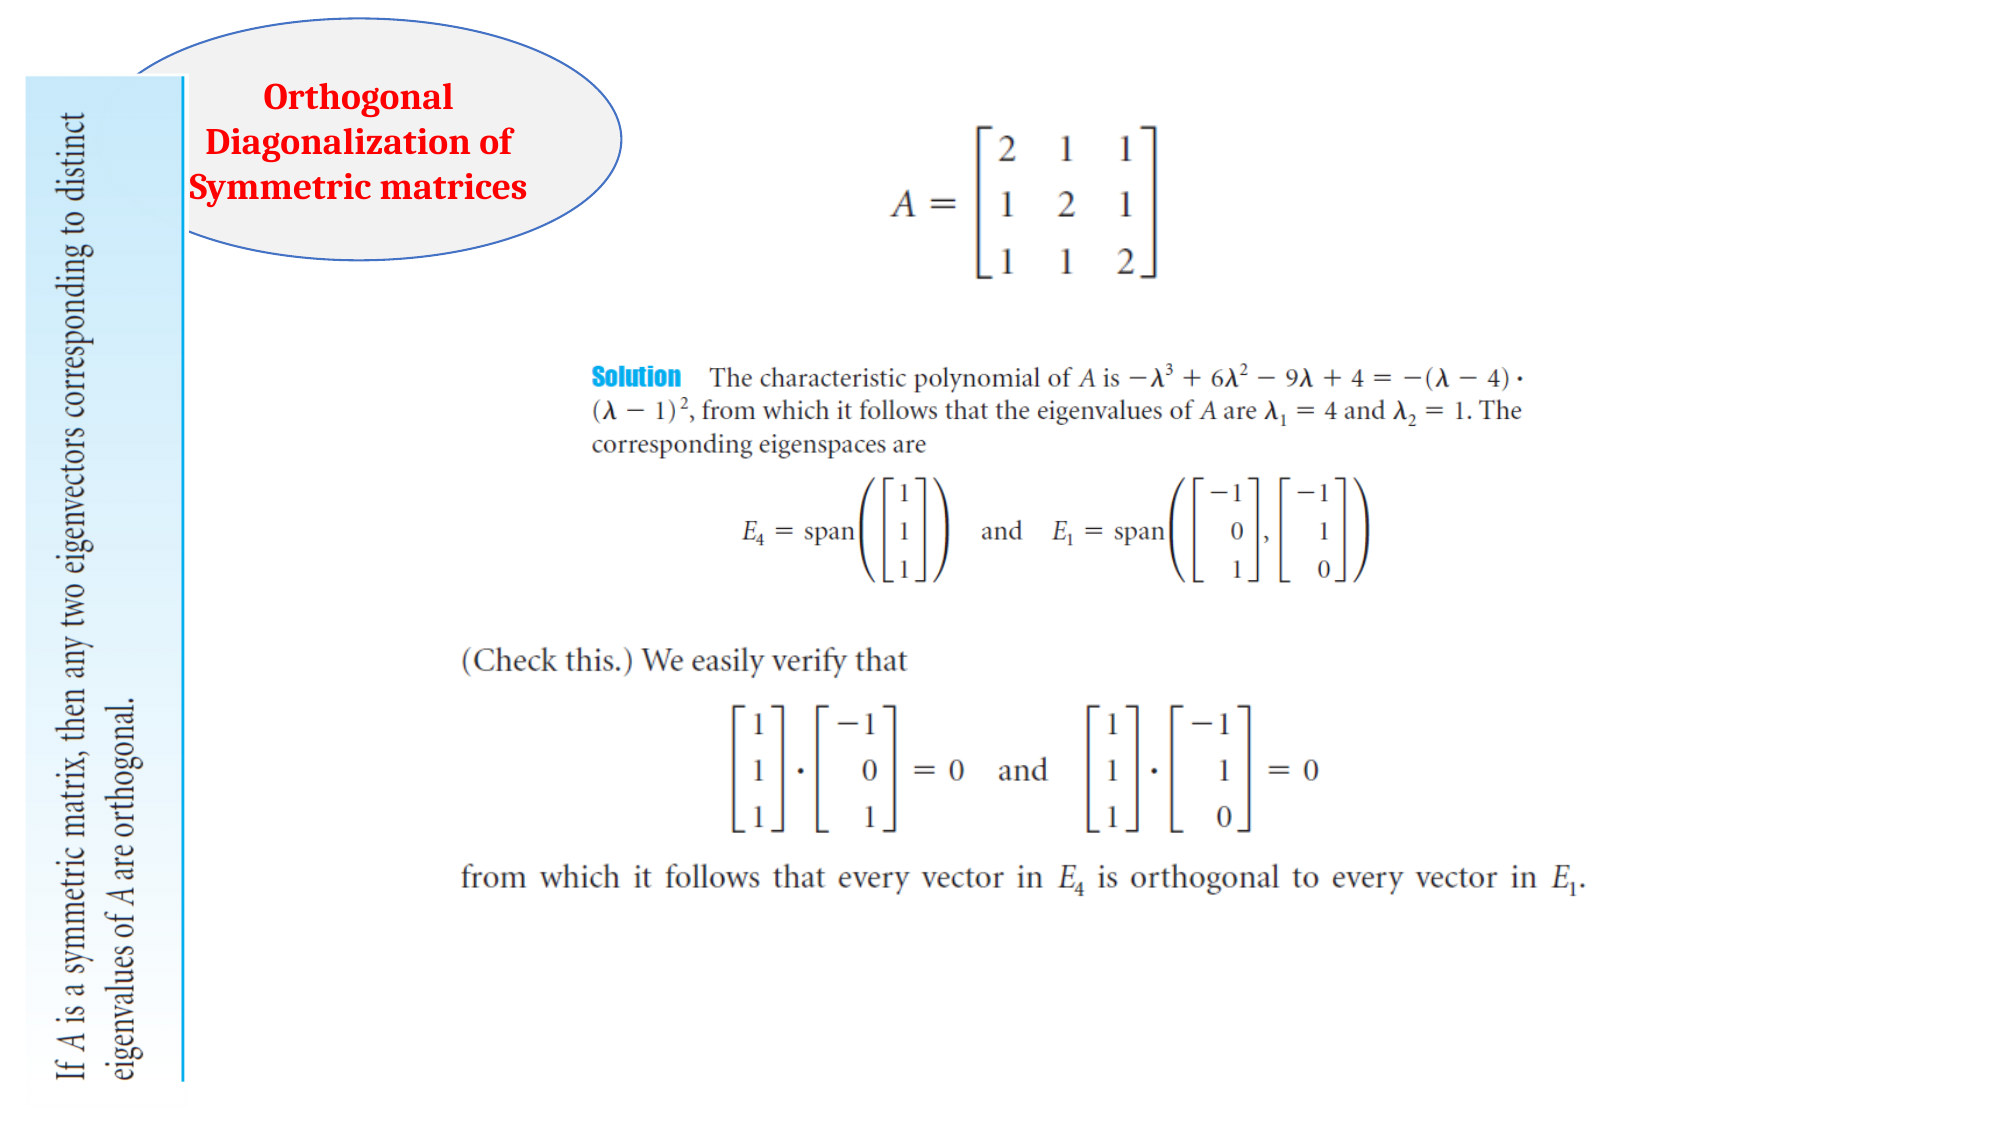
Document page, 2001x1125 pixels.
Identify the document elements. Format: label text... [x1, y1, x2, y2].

picture [0, 74, 1630, 1106]
picture [865, 104, 1193, 294]
text_box Orthogonal Diagonalization of Symmetric matrices [137, 17, 623, 262]
